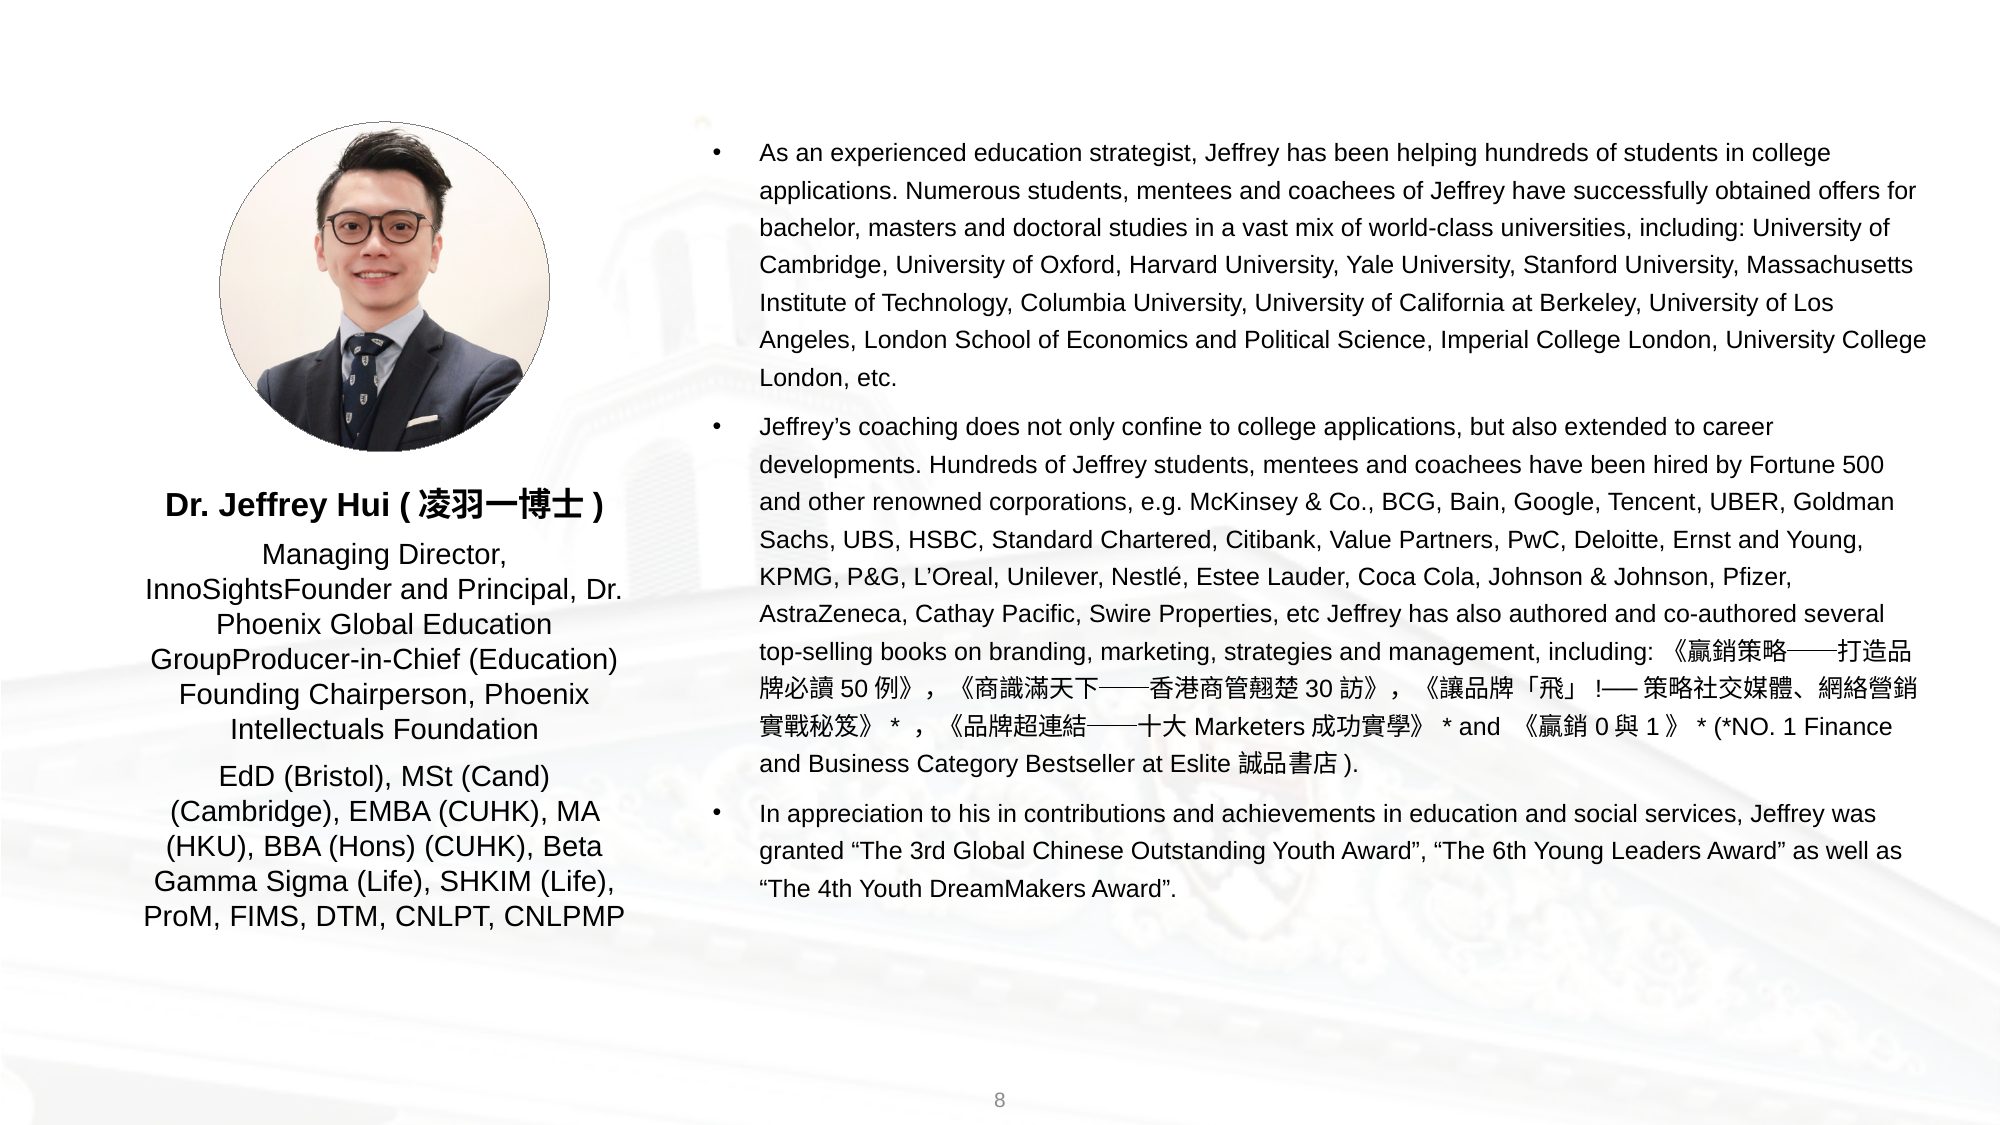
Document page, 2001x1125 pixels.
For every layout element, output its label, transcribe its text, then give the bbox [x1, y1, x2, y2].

slide_number 8 [774, 1065, 1225, 1125]
text_box As an experienced education strategist, Jeffrey has been helping hundreds of students in college applications. Numerous students, mentees and coachees of Jeffrey have successfully obtained offers for bachelor, masters and doctoral studies in a vast mix of world-class universities, including: University of Cambridge, University of Oxford, Harvard University, Yale University, Stanford University, Massachusetts Institute of Technology, Columbia University, University of California at Berkeley, University of Los Angeles, London School of Economics and Political Science, Imperial College London, University College London, etc. Jeffrey’s coaching does not only confine to college applications, but also extended to career developments. Hundreds of Jeffrey students, mentees and coachees have been hired by Fortune 500 and other renowned corporations, e.g. McKinsey & Co., BCG, Bain, Google, Tencent, UBER, Goldman Sachs, UBS, HSBC, Standard Chartered, Citibank, Value Partners, PwC, Deloitte, Ernst and Young, KPMG, P&G, L’Oreal, Unilever, Nestlé, Estee Lauder, Coca Cola, Johnson & Johnson, Pfizer, AstraZeneca, Cathay Pacific, Swire Properties, etc Jeffrey has also authored and co-authored several top-selling books on branding, marketing, strategies and management, including:《贏銷策略──打造品牌必讀50例》，《商識滿天下──香港商管翹楚30訪》，《讓品牌「飛」!──策略社交媒體、網絡營銷實戰秘笈》* ，《品牌超連結──十大Marketers成功實學》* and 《贏銷0與1》* (*NO. 1 Finance and Business Category Bestseller at Eslite誠品書店). In appreciation to his in contributions and achievements in education and social services, Jeffrey was granted “The 3rd Global Chinese Outstanding Youth Award”, “The 6th Young Leaders Award” as well as “The 4th Youth DreamMakers Award”. [712, 121, 1931, 910]
text_box Dr. Jeffrey Hui (凌羽一博士) Managing Director, InnoSightsFounder and Principal, Dr. Phoenix Global Education GroupProducer-in-Chief (Education) Founding Chairperson, Phoenix Intellectuals Foundation EdD (Bristol), MSt (Cand) (Cambridge), EMBA (CUHK), MA (HKU), BBA (Hons) (CUHK), Beta Gamma Sigma (Life), SHKIM (Life), ProM, FIMS, DTM, CNLPT, CNLPMP [134, 475, 635, 940]
picture [219, 121, 550, 452]
